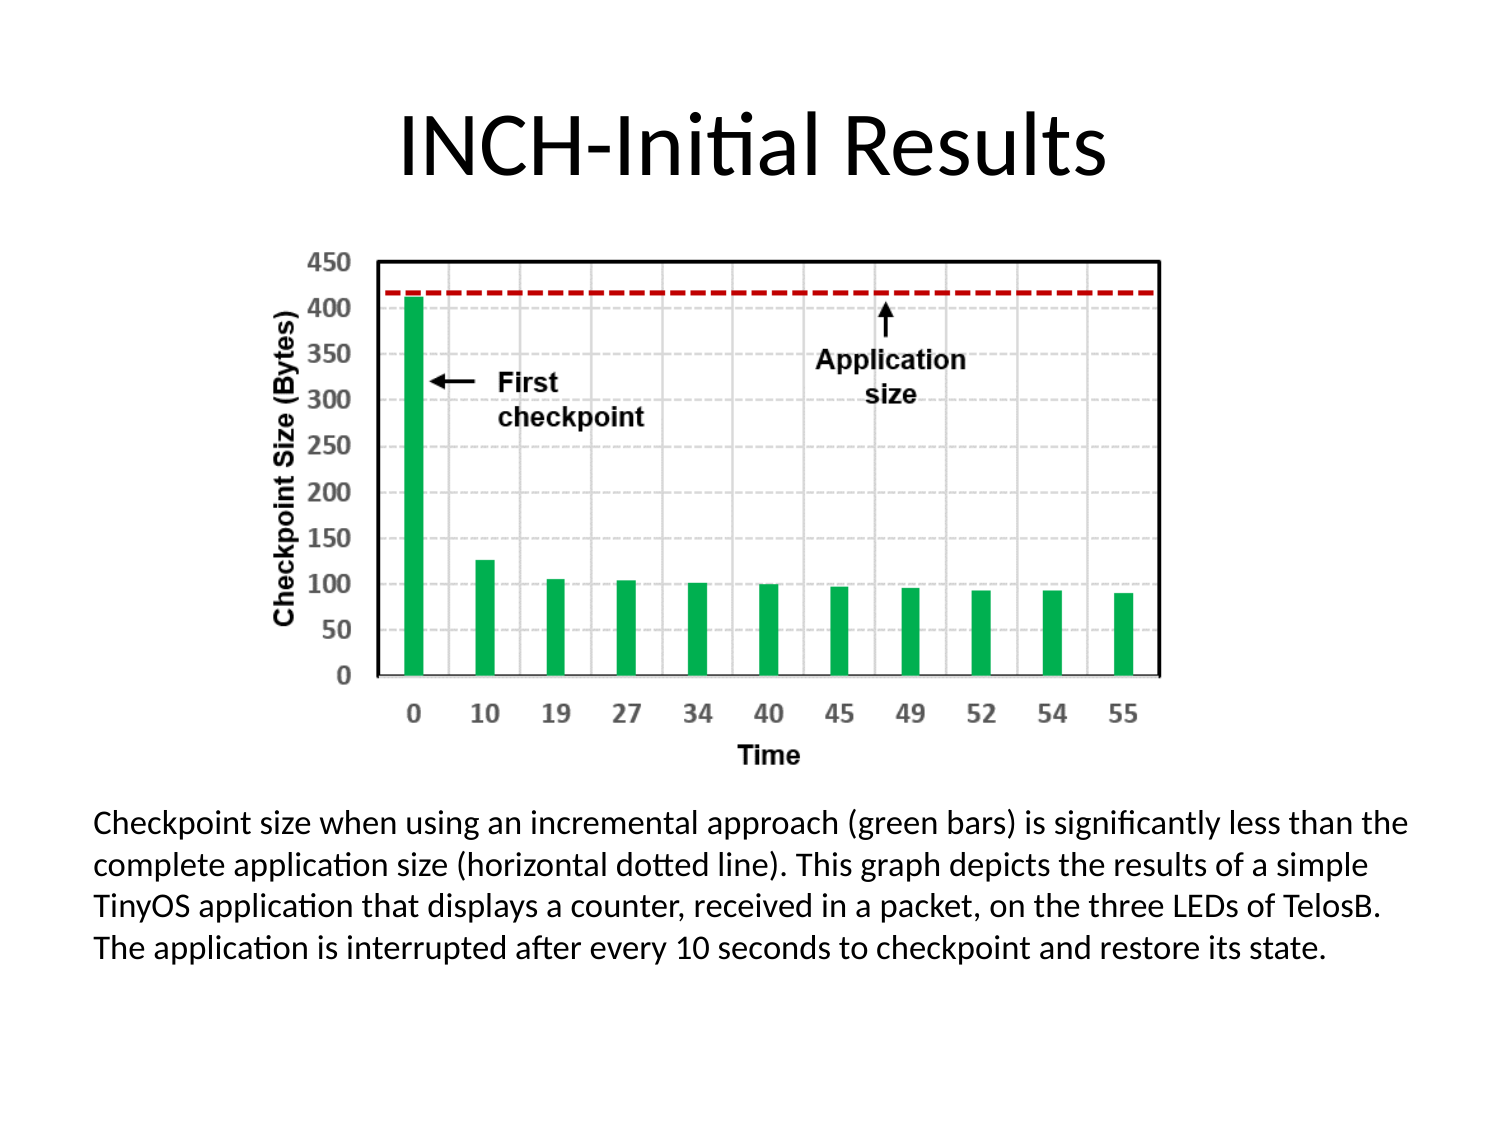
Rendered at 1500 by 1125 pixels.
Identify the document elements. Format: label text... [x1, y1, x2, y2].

title INCH-Initial Results [78, 45, 1429, 233]
list Checkpoint size when using an incremental approach (green bars) is significantly less than the complete application size (horizontal dotted line). This graph depicts the results of a simple TinyOS application that displays a counter, received in a packet, on the three LEDs of TelosB. The application is interrupted after every 10 seconds to checkpoint and restore its state. [78, 792, 1429, 980]
picture [264, 232, 1170, 782]
